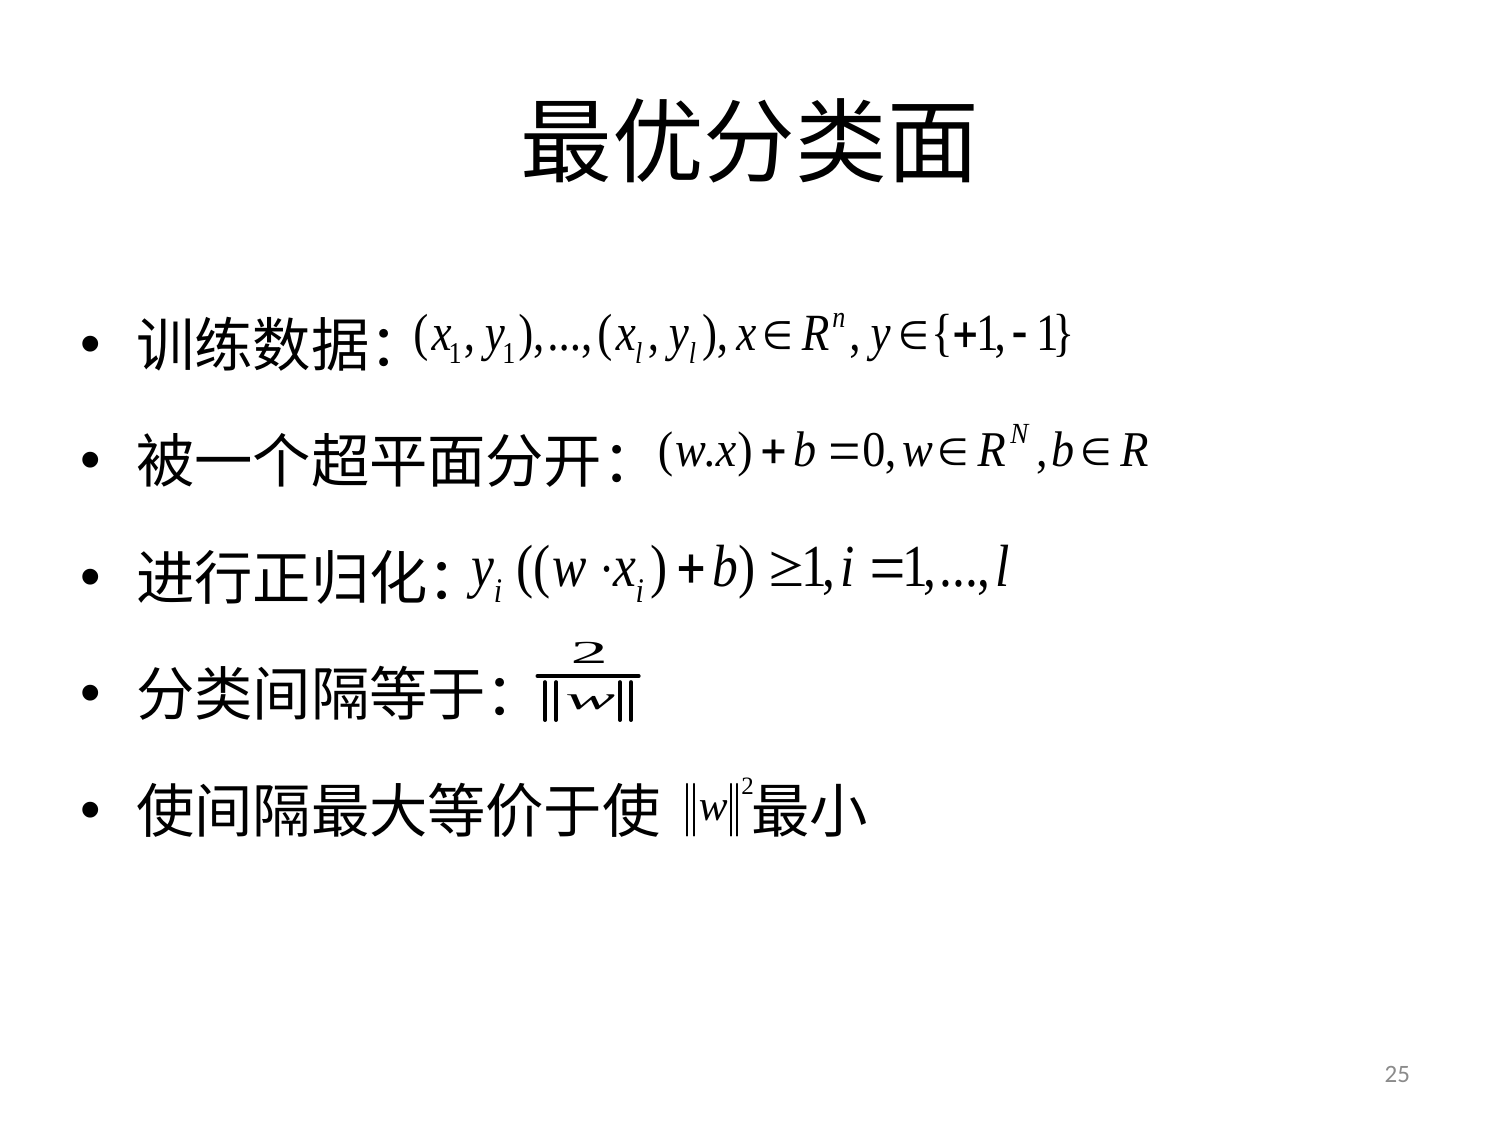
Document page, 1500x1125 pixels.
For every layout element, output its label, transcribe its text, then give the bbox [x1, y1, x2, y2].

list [458, 522, 1022, 617]
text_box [524, 633, 656, 727]
text_box 训练数据： 被一个超平面分开： 进行正归化： 分类间隔等于： 使间隔最大等价于使 最小 [64, 265, 1346, 929]
title 最优分类面 [75, 45, 1425, 233]
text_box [406, 293, 1081, 377]
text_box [678, 766, 762, 847]
slide_number 25 [1074, 1042, 1425, 1103]
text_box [655, 415, 1153, 484]
